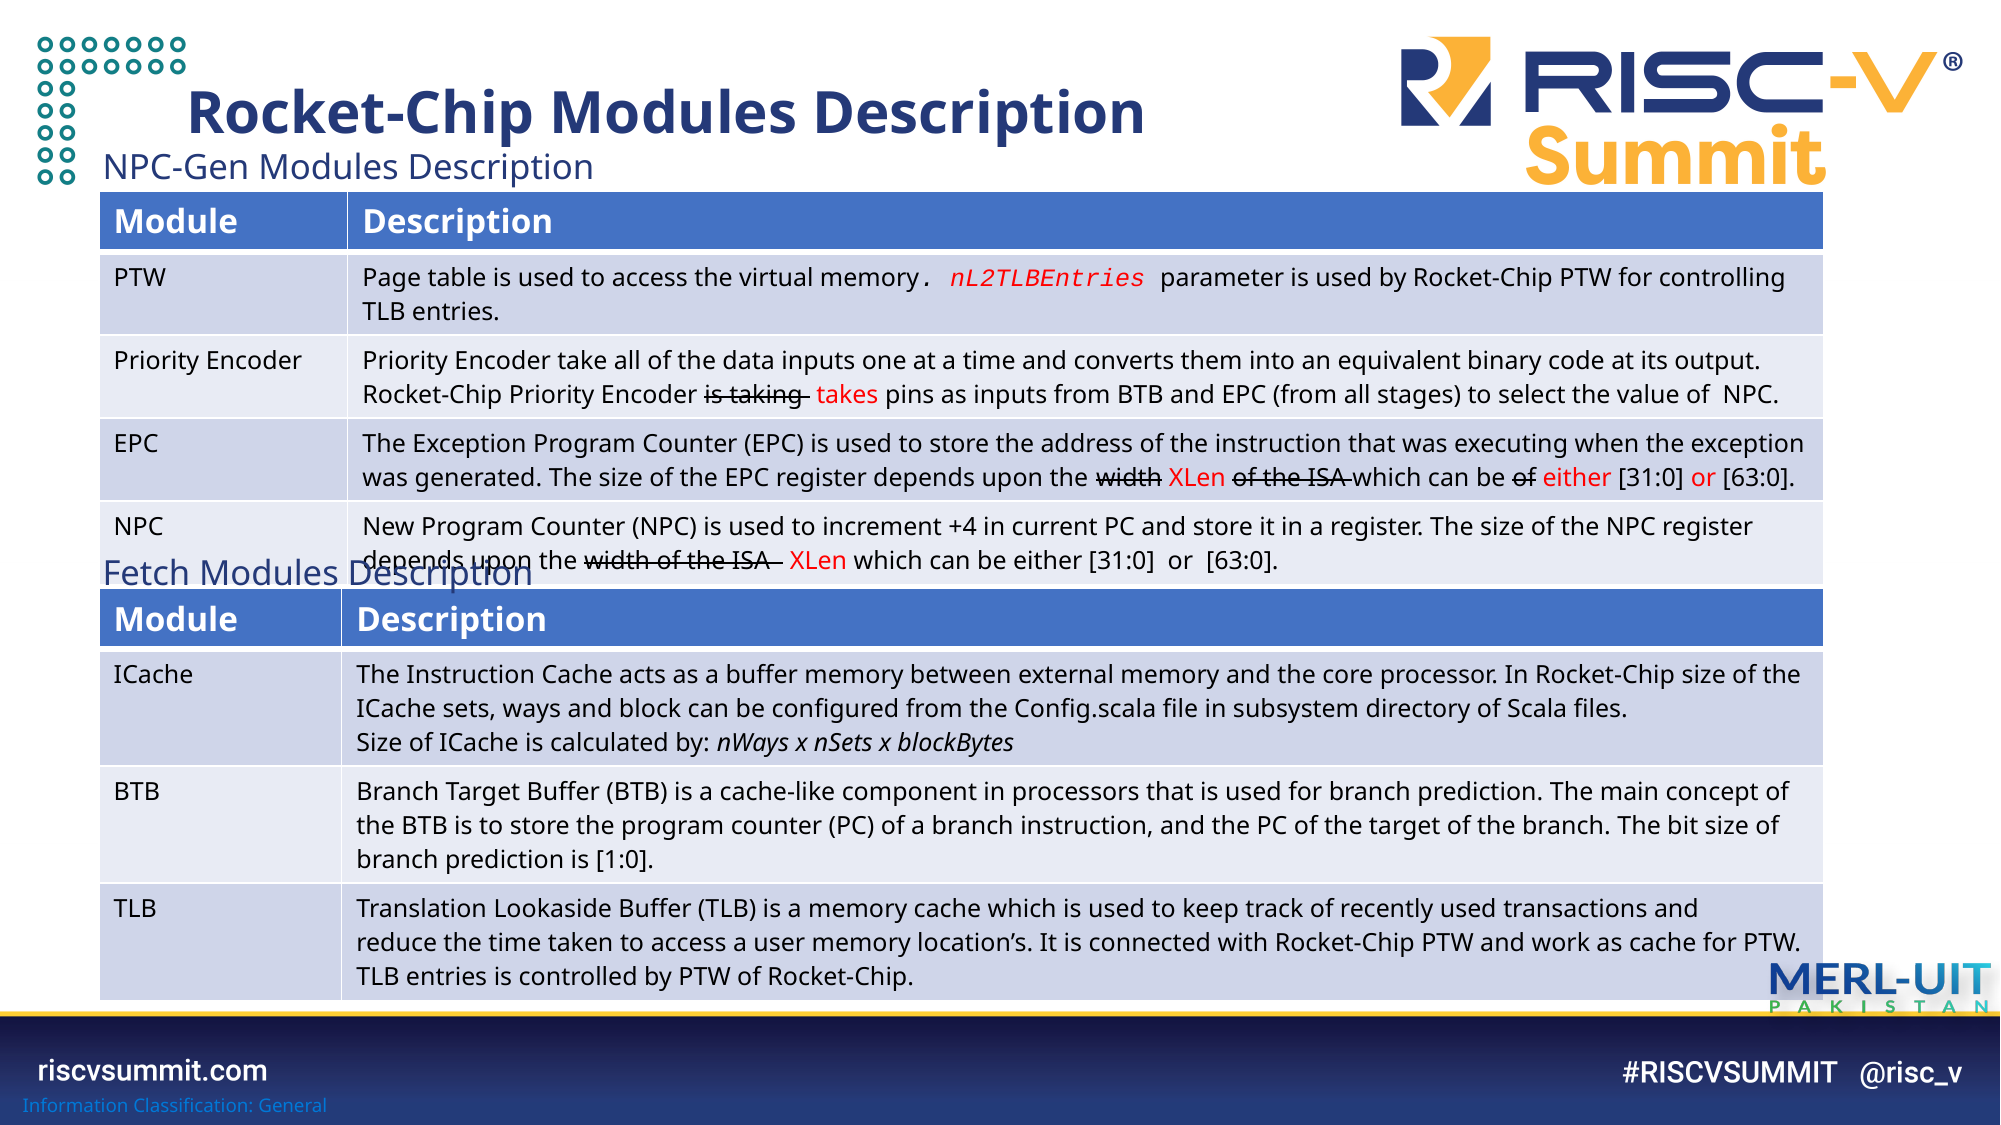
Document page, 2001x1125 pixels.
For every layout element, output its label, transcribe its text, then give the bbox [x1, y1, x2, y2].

table_cell Priority Encoder take all of the data inputs one at a time and converts them into an equivalent binary code at its output. Rocket-Chip Priority Encoder is taking takes pins as inputs from BTB and EPC (from all stages) to select the value of NPC. [348, 336, 1823, 417]
table_cell Page table is used to access the virtual memory. nL2TLBEntries parameter is used by Rocket-Chip PTW for controlling TLB entries. [348, 255, 1823, 334]
title Rocket-Chip Modules Description [171, 67, 1238, 164]
picture [0, 0, 2000, 1125]
text_box Fetch Modules Description [87, 543, 572, 602]
table_header Module [100, 602, 341, 646]
table_cell Priority Encoder [100, 336, 347, 417]
table_cell The Exception Program Counter (EPC) is used to store the address of the instruction that was executing when the exception was generated. The size of the EPC register depends upon the width XLen of the ISA which can be of either [31:0] or [63:0]. [348, 419, 1823, 500]
table_cell EPC [100, 419, 347, 500]
table_cell Translation Lookaside Buffer (TLB) is a memory cache which is used to keep track of recently used transactions and reduce the time taken to access a user memory location’s. It is connected with Rocket-Chip PTW and work as cache for PTW. TLB entries is controlled by PTW of Rocket-Chip. [342, 884, 1823, 1000]
table_header Description [348, 192, 1823, 249]
table_cell TLB [100, 884, 341, 1000]
table_cell ICache [100, 652, 341, 765]
table_cell NPC [100, 502, 347, 543]
table_cell New Program Counter (NPC) is used to increment +4 in current PC and store it in a register. The size of the NPC register depends upon the width of the ISA XLen which can be either [31:0] or [63:0]. [348, 502, 1823, 584]
table_header Description [342, 589, 1823, 646]
table_cell PTW [100, 255, 347, 334]
table_cell BTB [100, 767, 341, 882]
table_cell Branch Target Buffer (BTB) is a cache-like component in processors that is used for branch prediction. The main concept of the BTB is to store the program counter (PC) of a branch instruction, and the PC of the target of the branch. The bit size of branch prediction is [1:0]. [342, 767, 1823, 882]
table_header Module [100, 196, 347, 249]
table_cell The Instruction Cache acts as a buffer memory between external memory and the core processor. In Rocket-Chip size of the ICache sets, ways and block can be configured from the Config.scala file in subsystem directory of Scala files. Size of ICache is calculated by: nWays x nSets x blockBytes [342, 652, 1823, 765]
text_box NPC-Gen Modules Description [87, 137, 651, 196]
